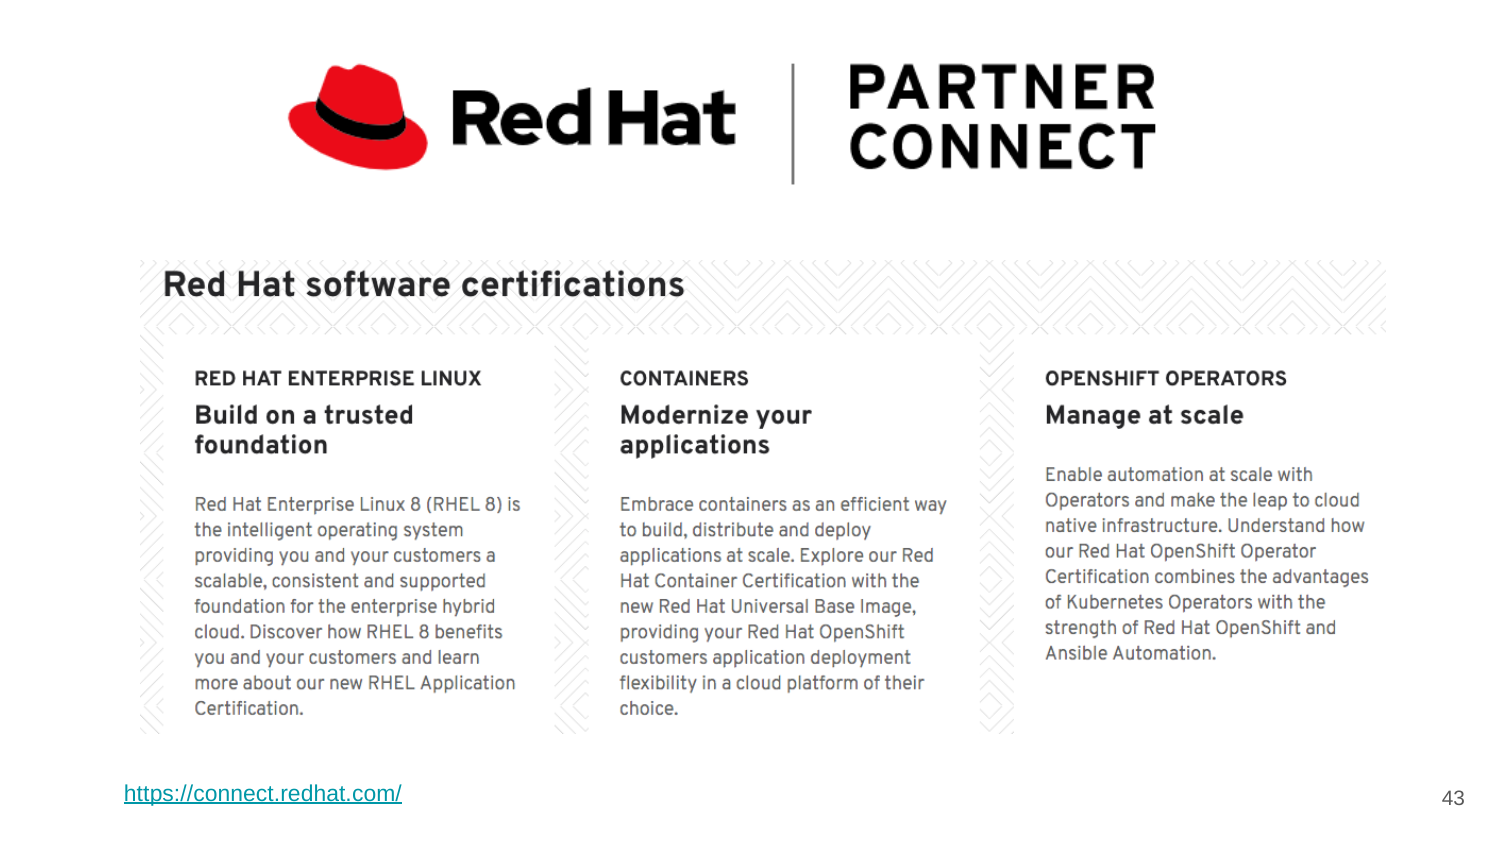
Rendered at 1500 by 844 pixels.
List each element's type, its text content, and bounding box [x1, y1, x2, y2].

picture [140, 260, 1386, 735]
slide_number ‹#› [1389, 764, 1480, 830]
picture [262, 32, 1203, 238]
subtitle https://connect.redhat.com/ [108, 759, 1239, 828]
